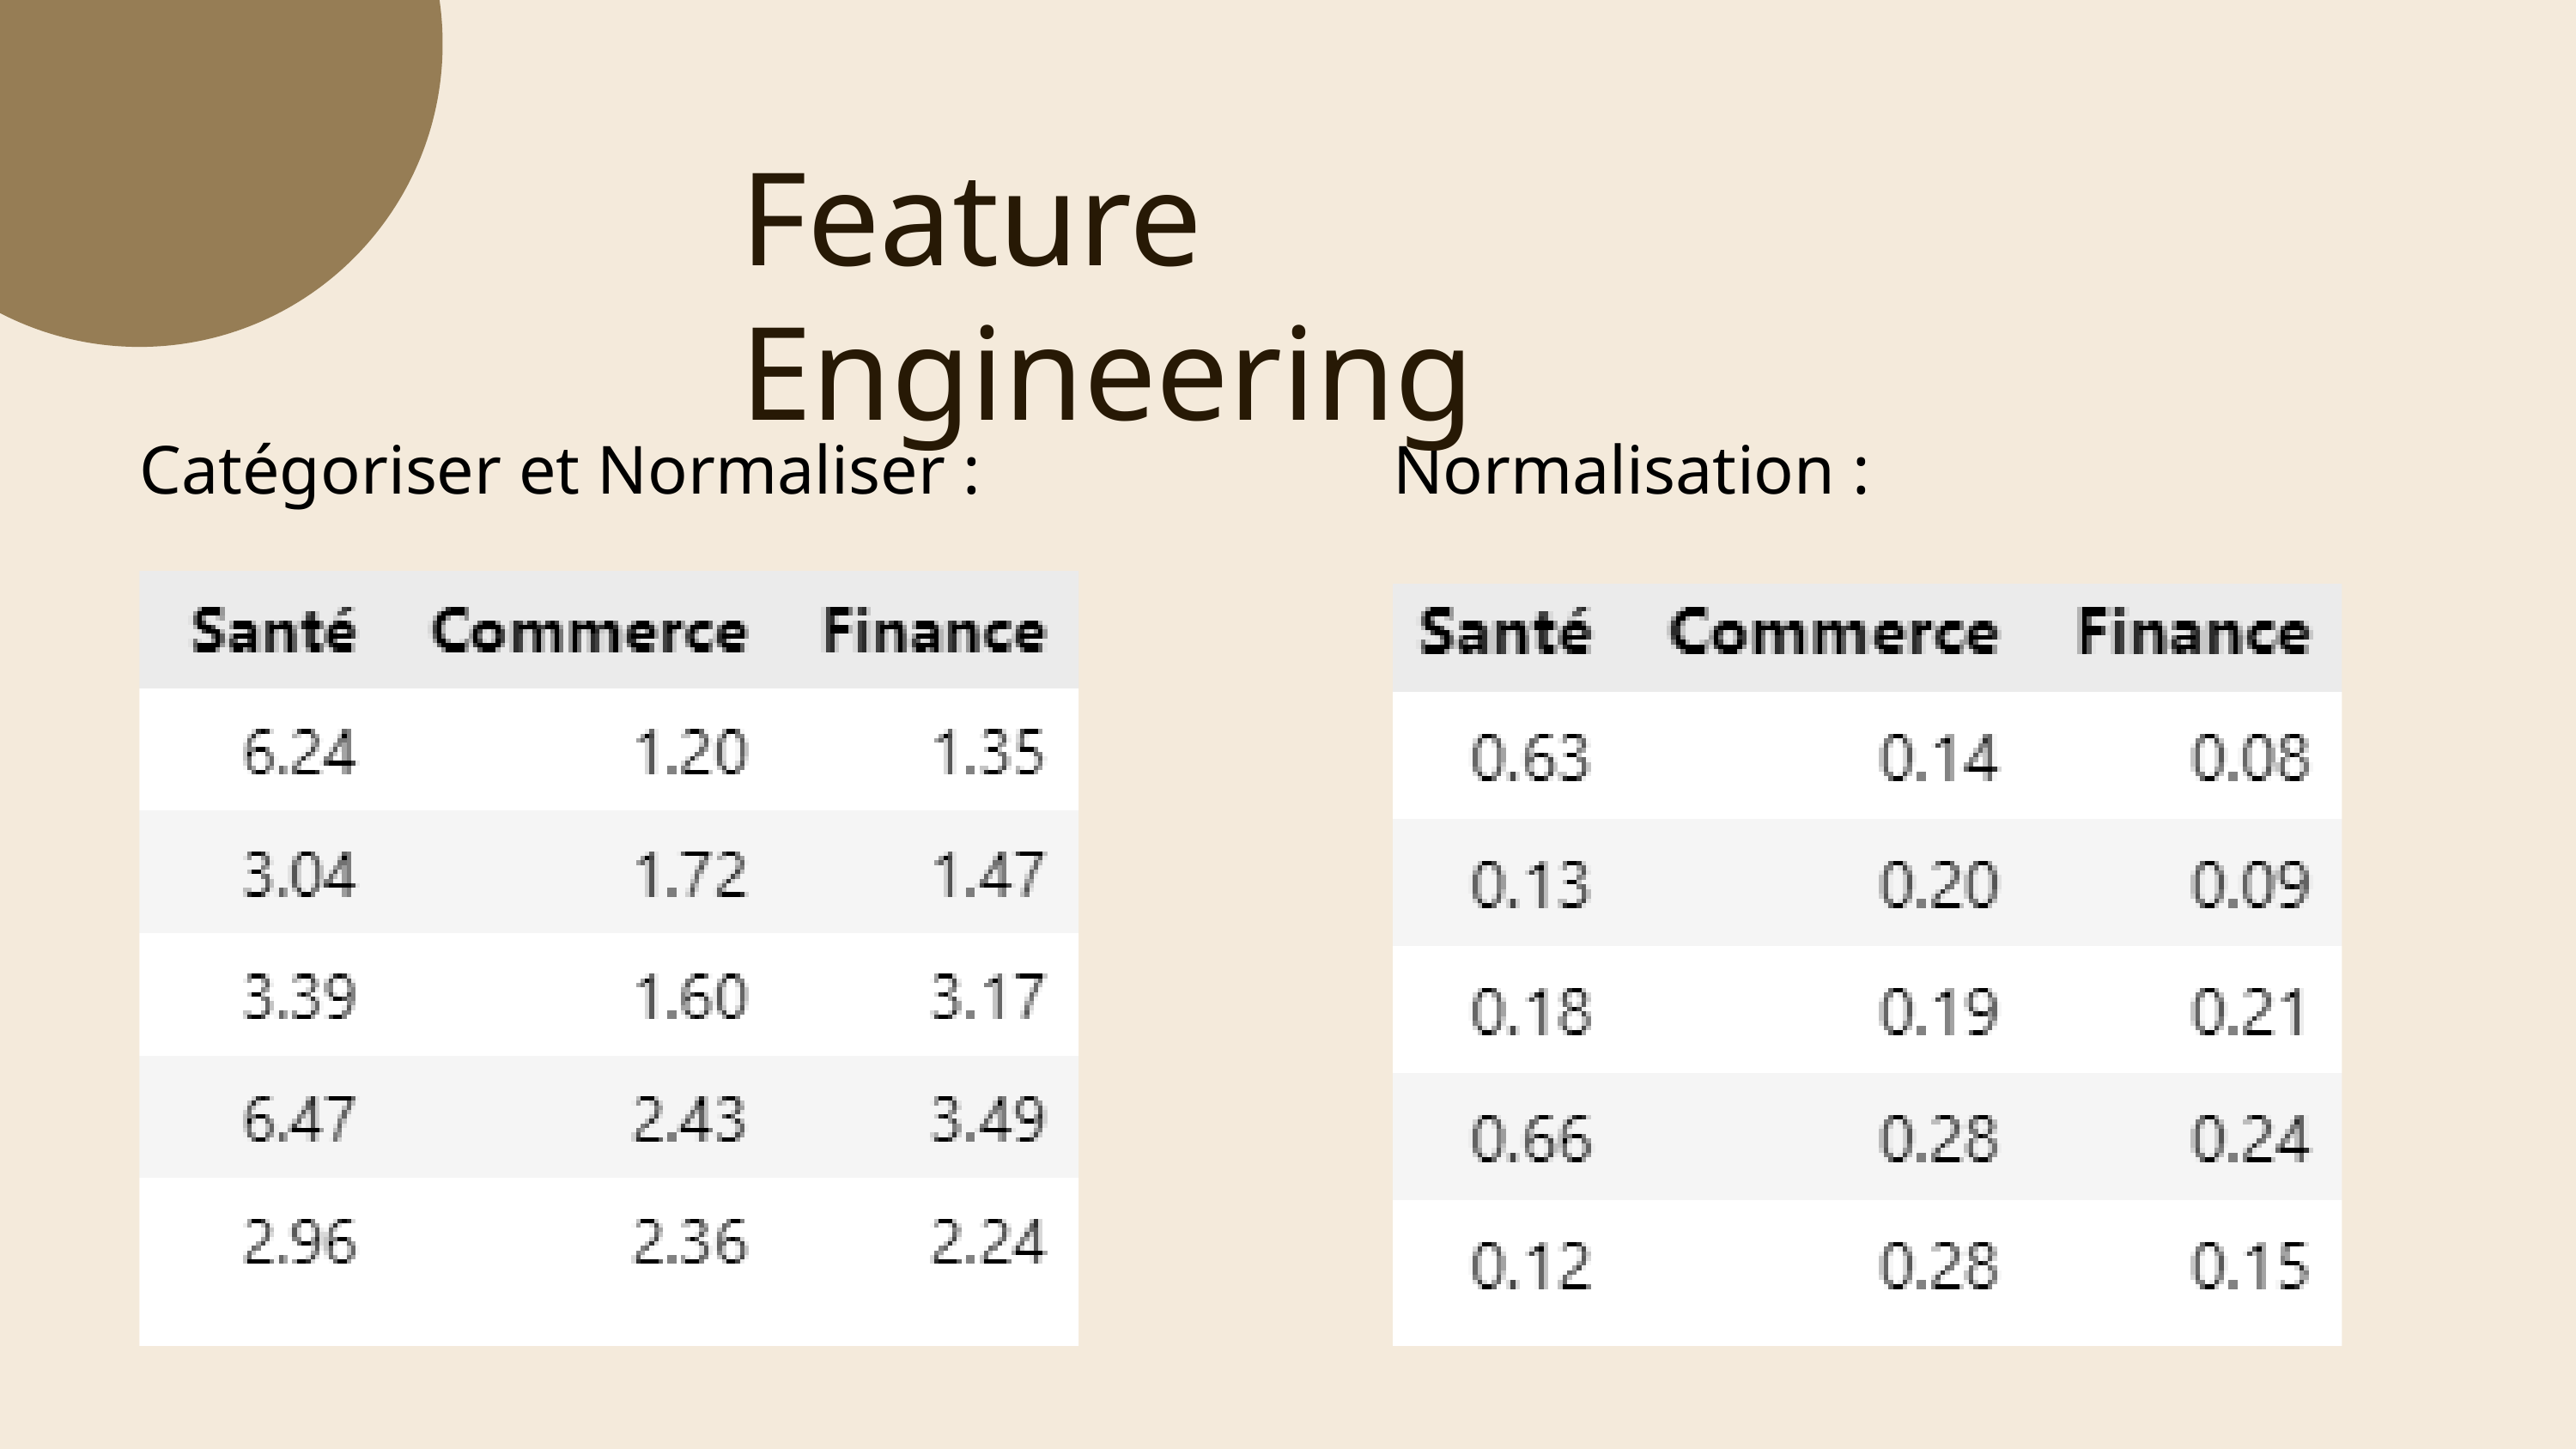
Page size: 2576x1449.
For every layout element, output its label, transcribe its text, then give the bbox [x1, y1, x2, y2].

text_box Normalisation : [1393, 414, 1889, 507]
text_box Feature Engineering [740, 136, 1836, 447]
text_box [0, 0, 2576, 1449]
text_box [139, 571, 1079, 1346]
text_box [0, 0, 443, 348]
text_box [1393, 584, 2342, 1346]
text_box Catégoriser et Normaliser : [139, 414, 1009, 507]
